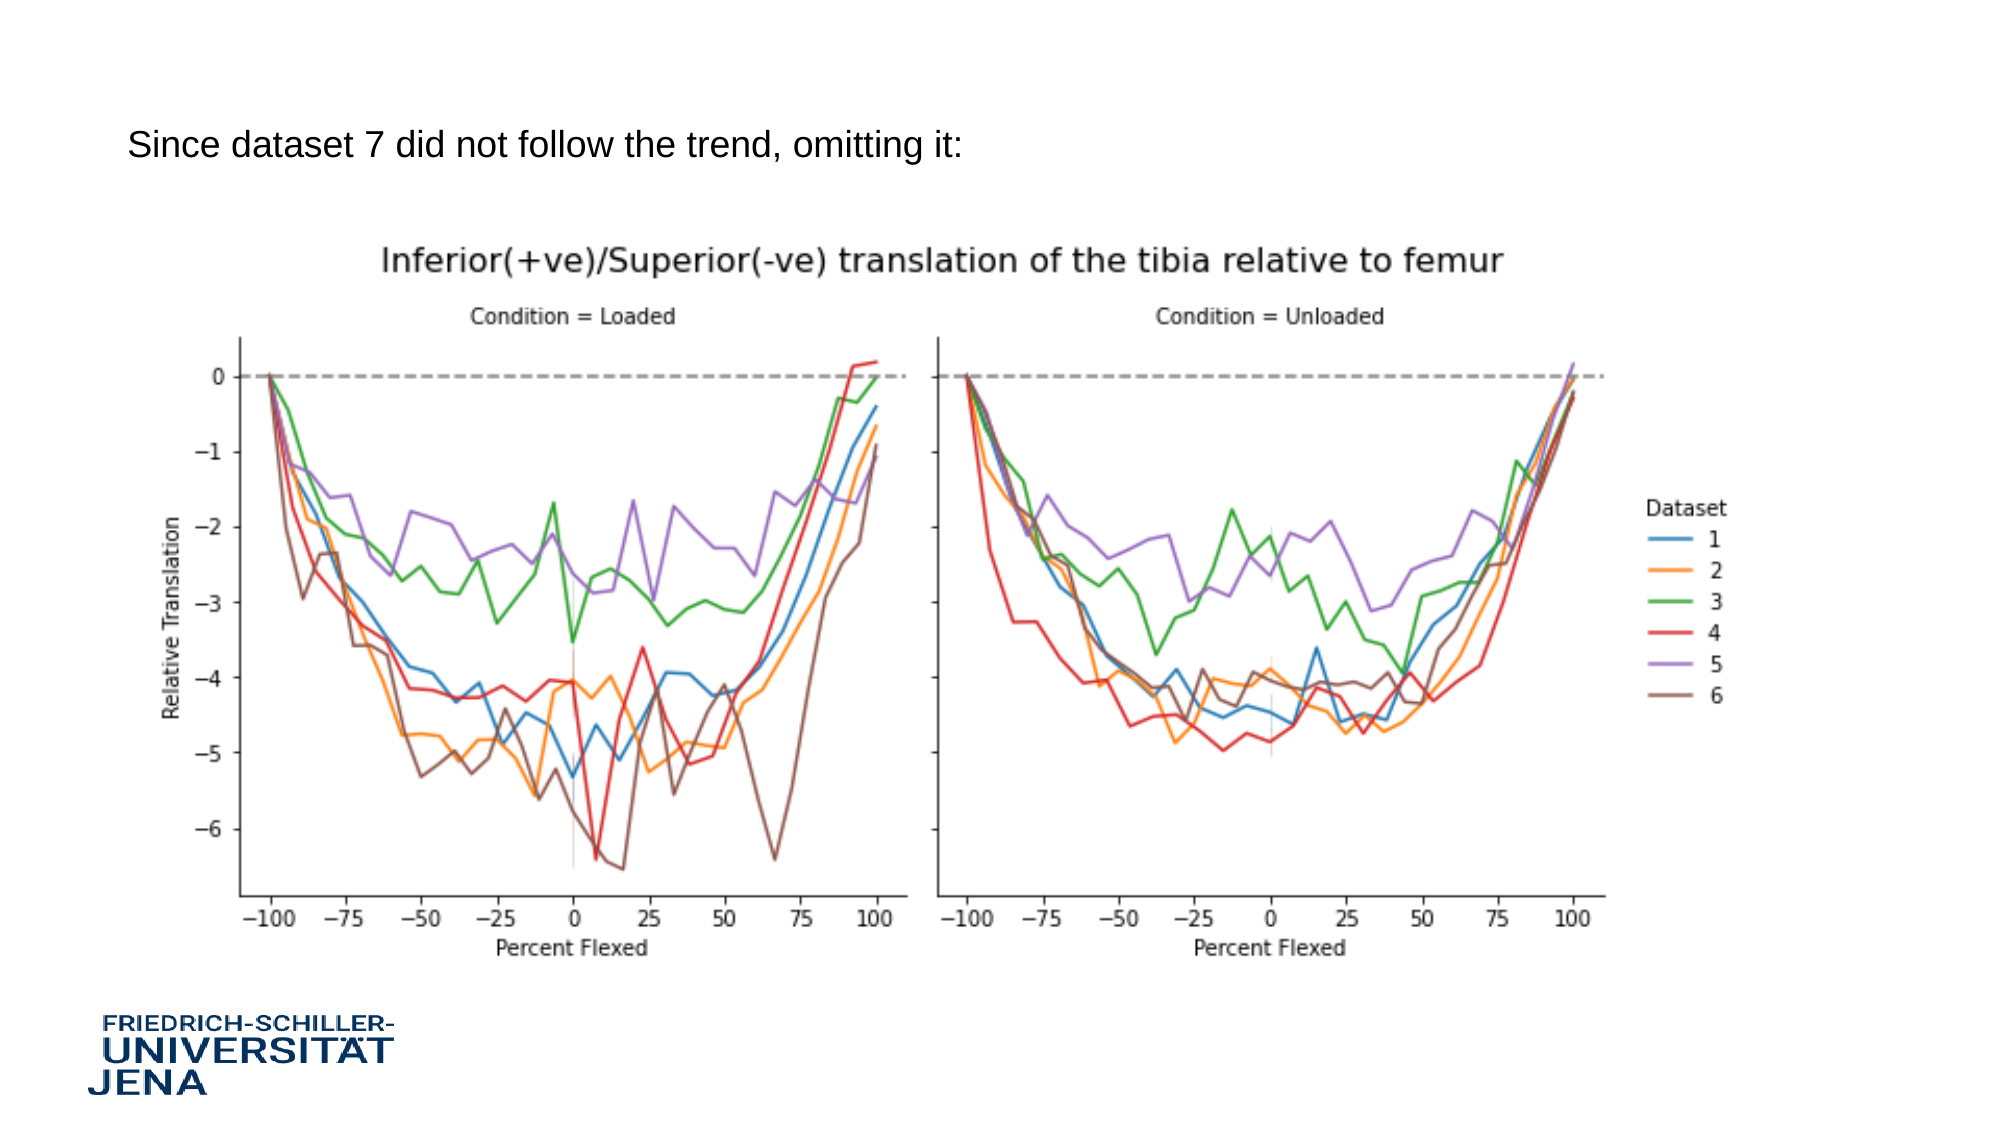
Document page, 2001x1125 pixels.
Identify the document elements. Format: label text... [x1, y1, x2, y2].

picture [88, 1015, 394, 1095]
picture [149, 233, 1744, 976]
text_box Since dataset 7 did not follow the trend, omitting it: [112, 112, 1013, 170]
